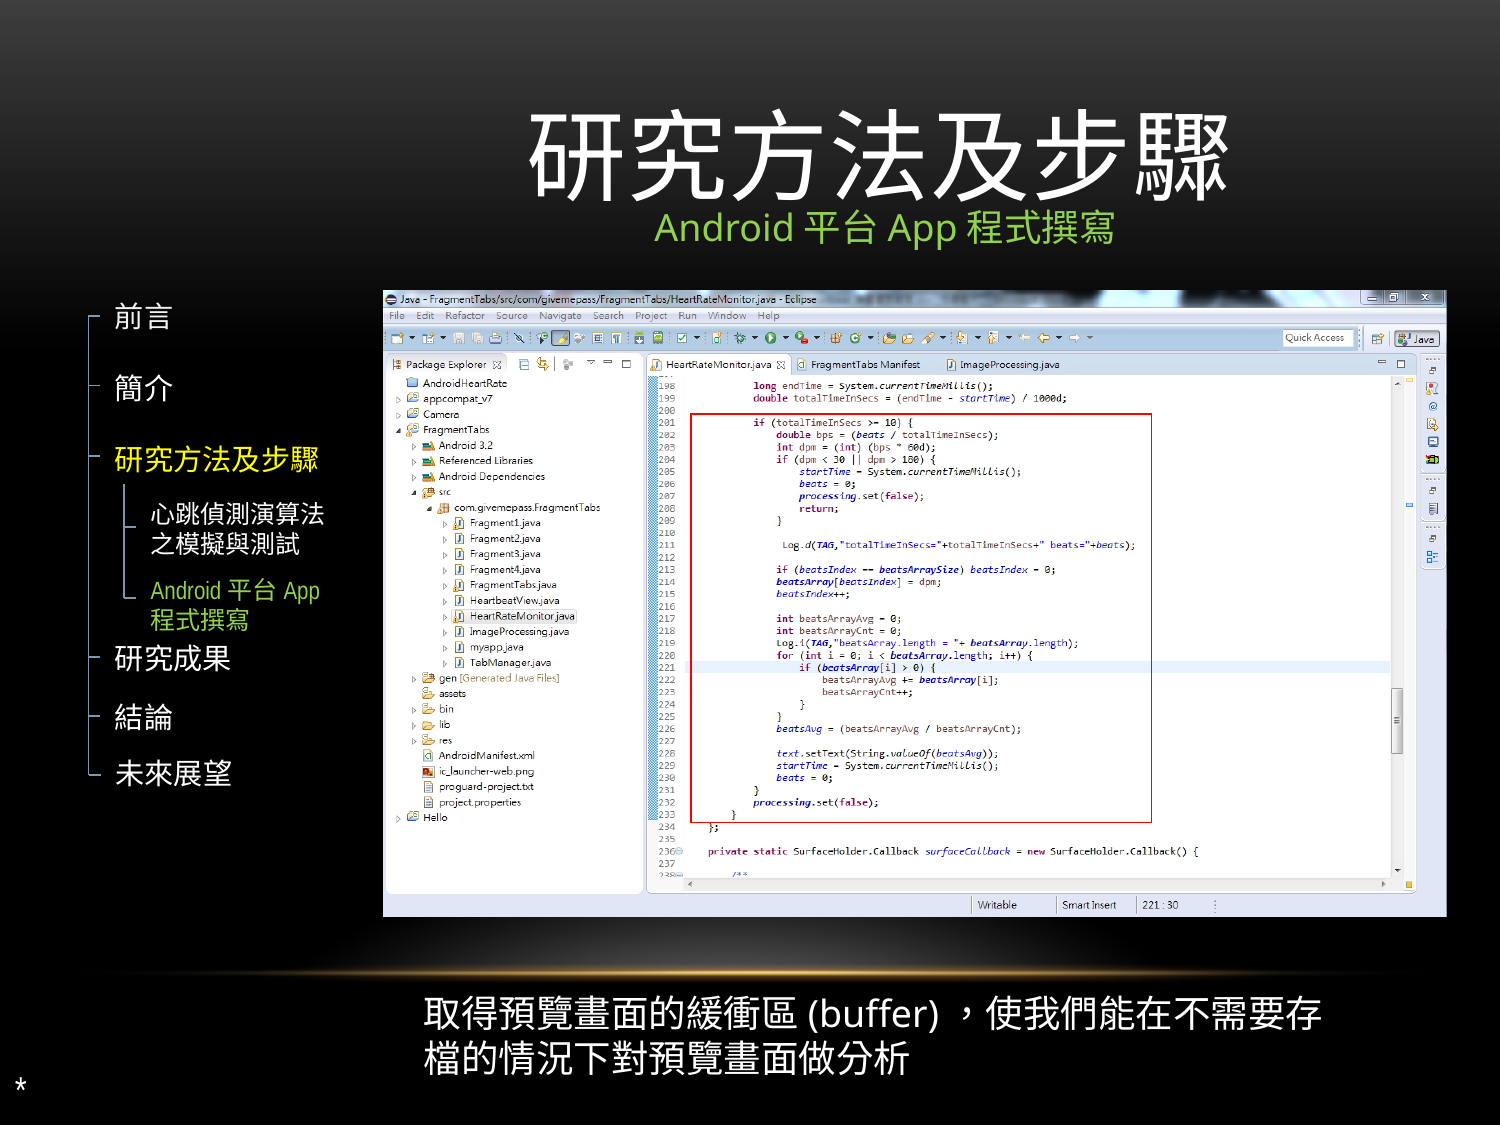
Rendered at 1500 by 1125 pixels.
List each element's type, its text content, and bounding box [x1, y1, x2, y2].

text_box 取得預覽畫面的緩衝區(buffer)，使我們能在不需要存檔的情況下對預覽畫面做分析 [409, 983, 1375, 1088]
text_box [88, 290, 361, 799]
text_box Android平台App程式撰寫 [430, 196, 1341, 256]
picture [0, 0, 1500, 1125]
title 研究方法及步驟 [348, 66, 1412, 221]
text_box * [0, 1058, 219, 1119]
